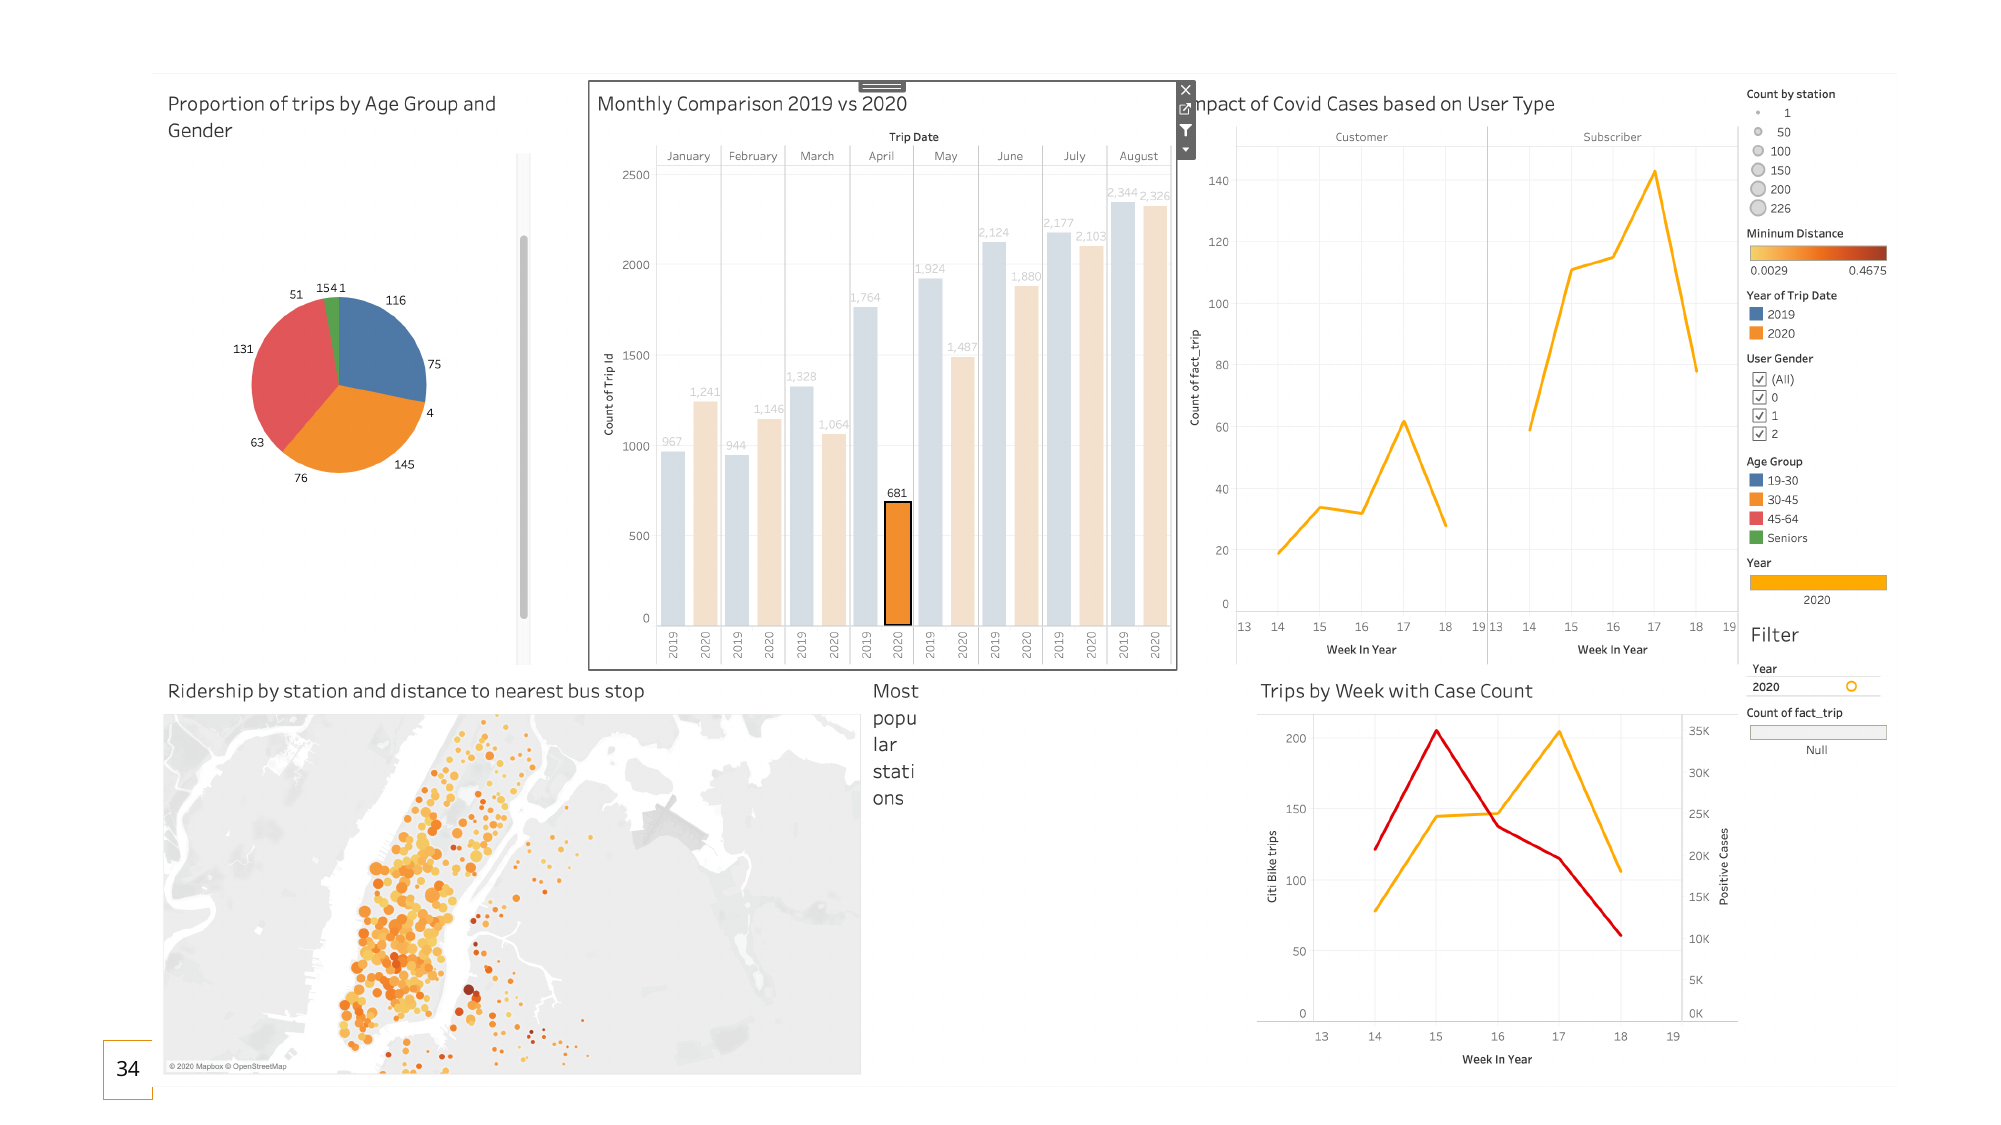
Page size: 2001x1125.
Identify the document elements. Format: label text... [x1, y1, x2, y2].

slide_number 34 [103, 1040, 153, 1100]
picture [152, 73, 1897, 1087]
